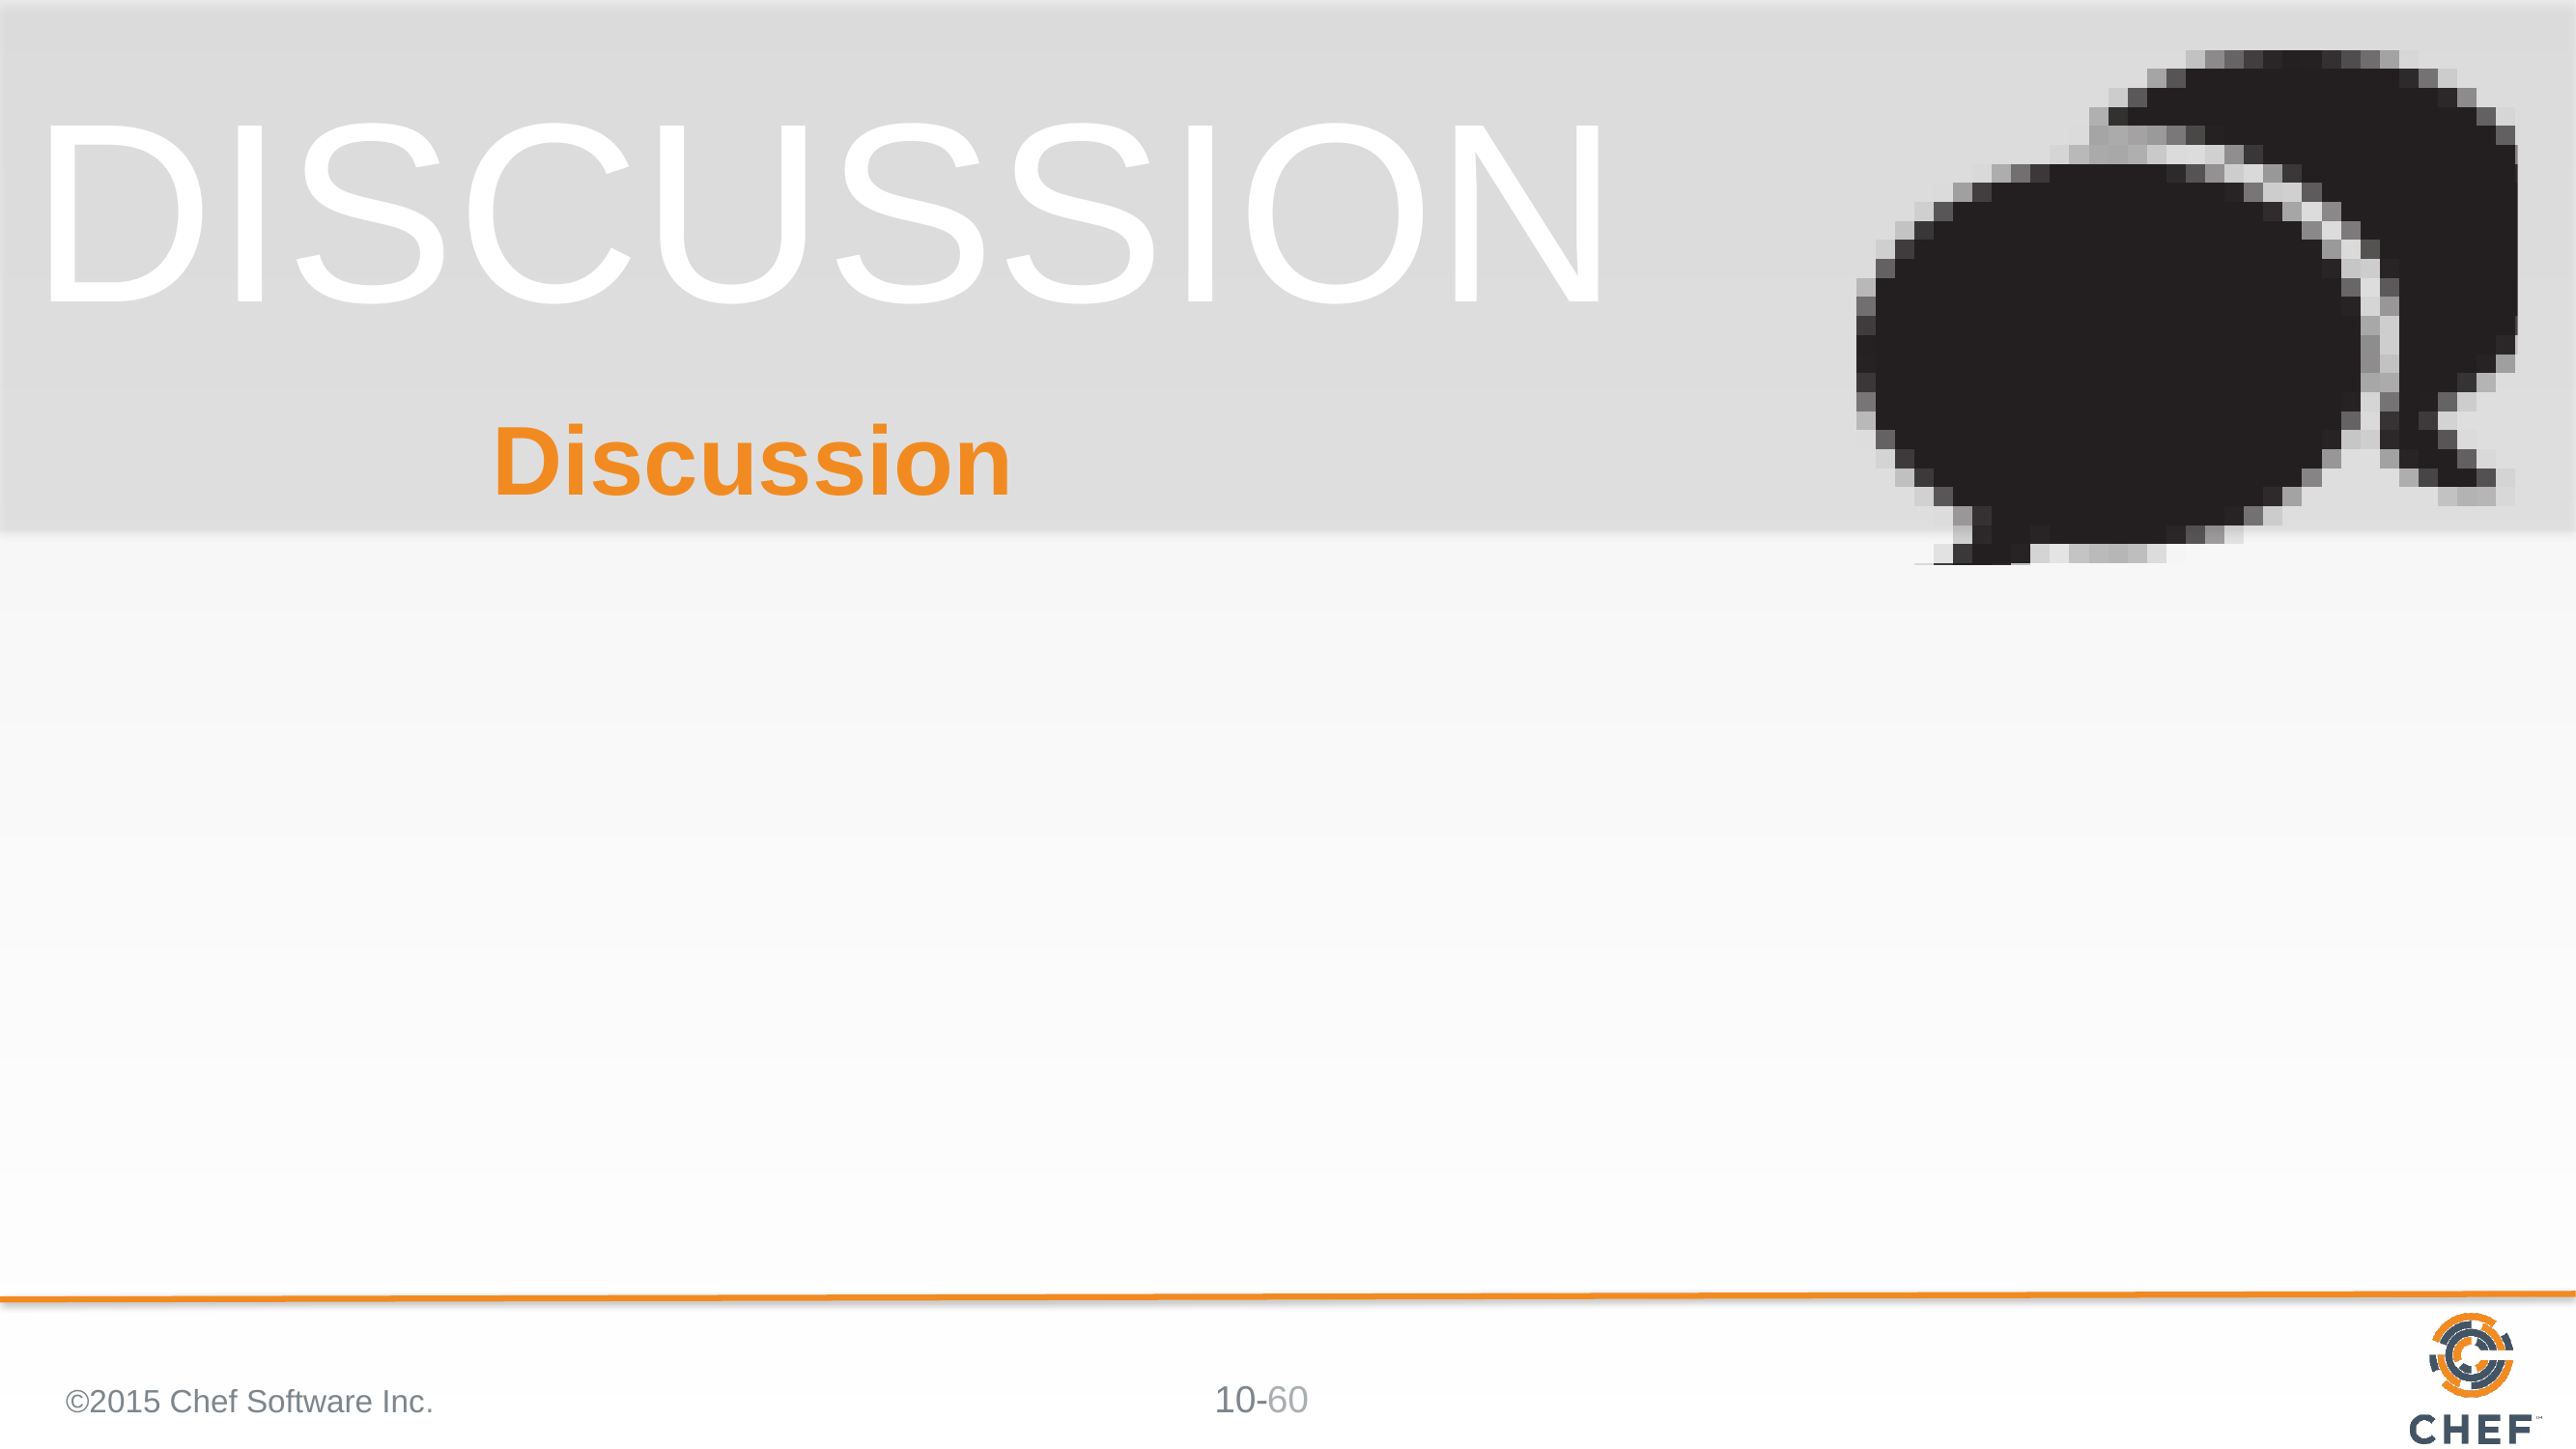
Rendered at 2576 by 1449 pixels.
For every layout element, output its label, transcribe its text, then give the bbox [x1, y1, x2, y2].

footer ©2015 Chef Software Inc. [51, 1359, 952, 1440]
slide_number 60 [998, 1359, 1578, 1437]
picture [2399, 1297, 2550, 1449]
title Discussion [477, 395, 2217, 531]
